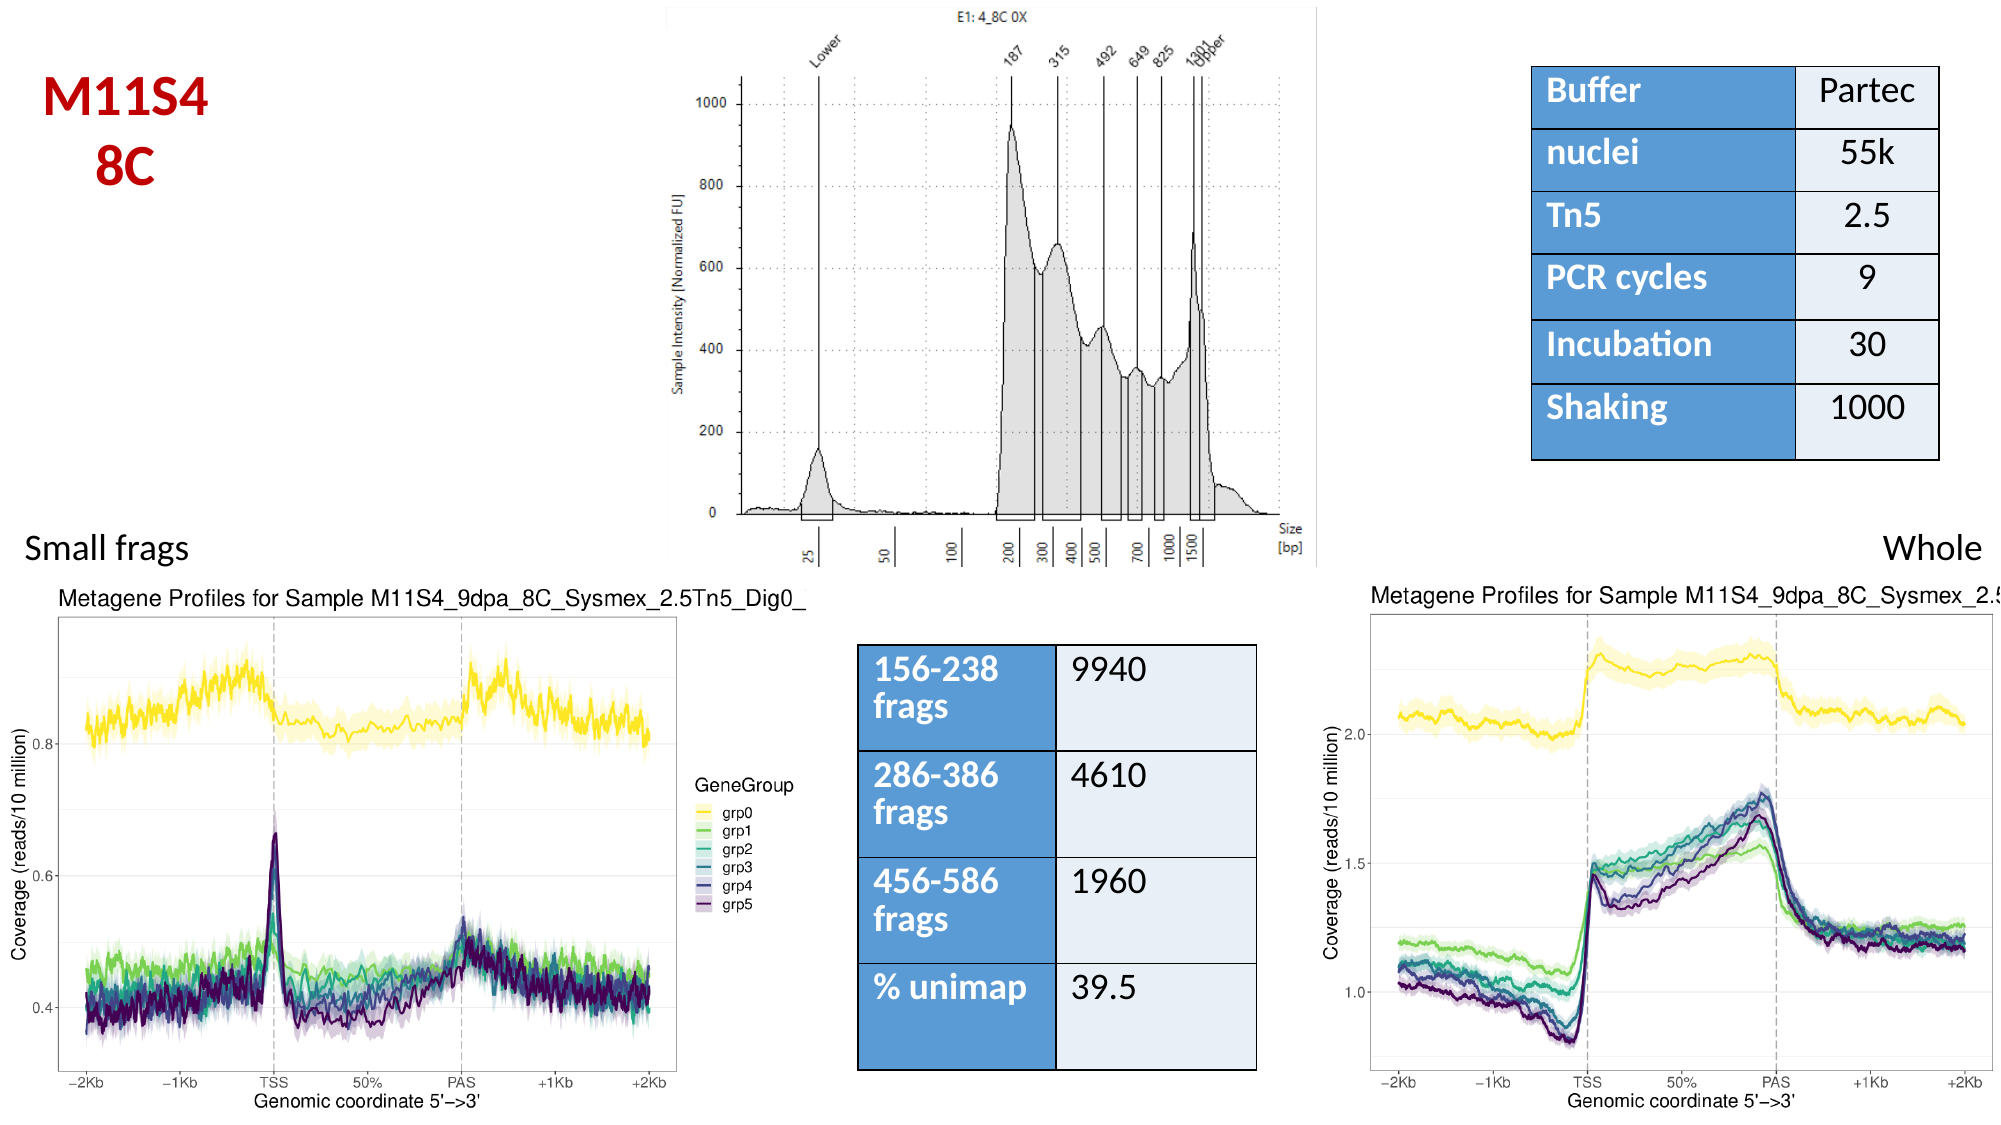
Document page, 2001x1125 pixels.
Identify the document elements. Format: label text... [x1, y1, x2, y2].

text_box M11S4 8C [0, 49, 252, 205]
table_header Partec [1796, 67, 1938, 128]
table_cell Shaking [1532, 385, 1795, 459]
table_cell 4610 [1057, 752, 1256, 857]
picture [666, 7, 1333, 567]
table_cell PCR cycles [1532, 255, 1795, 319]
picture [0, 575, 806, 1125]
table_header 9940 [1057, 646, 1256, 750]
table_cell 30 [1796, 321, 1938, 383]
table_cell 286-386 frags [859, 752, 1055, 857]
picture [1308, 572, 2000, 1125]
table_cell 456-586 frags [859, 858, 1055, 963]
table_cell nuclei [1532, 130, 1795, 191]
table_cell 39.5 [1057, 964, 1256, 1069]
text_box Small frags [9, 515, 205, 575]
table_cell 2.5 [1796, 192, 1938, 253]
table_cell Tn5 [1532, 192, 1795, 253]
table_header Buffer [1532, 67, 1795, 128]
table_header 156-238 frags [859, 646, 1055, 750]
table_cell 1000 [1796, 385, 1938, 459]
table_cell 55k [1796, 130, 1938, 191]
table_cell Incubation [1532, 321, 1795, 383]
text_box Whole [1868, 515, 1998, 572]
table_cell 9 [1796, 255, 1938, 319]
table_cell % unimap [859, 964, 1055, 1069]
table_cell 1960 [1057, 858, 1256, 963]
